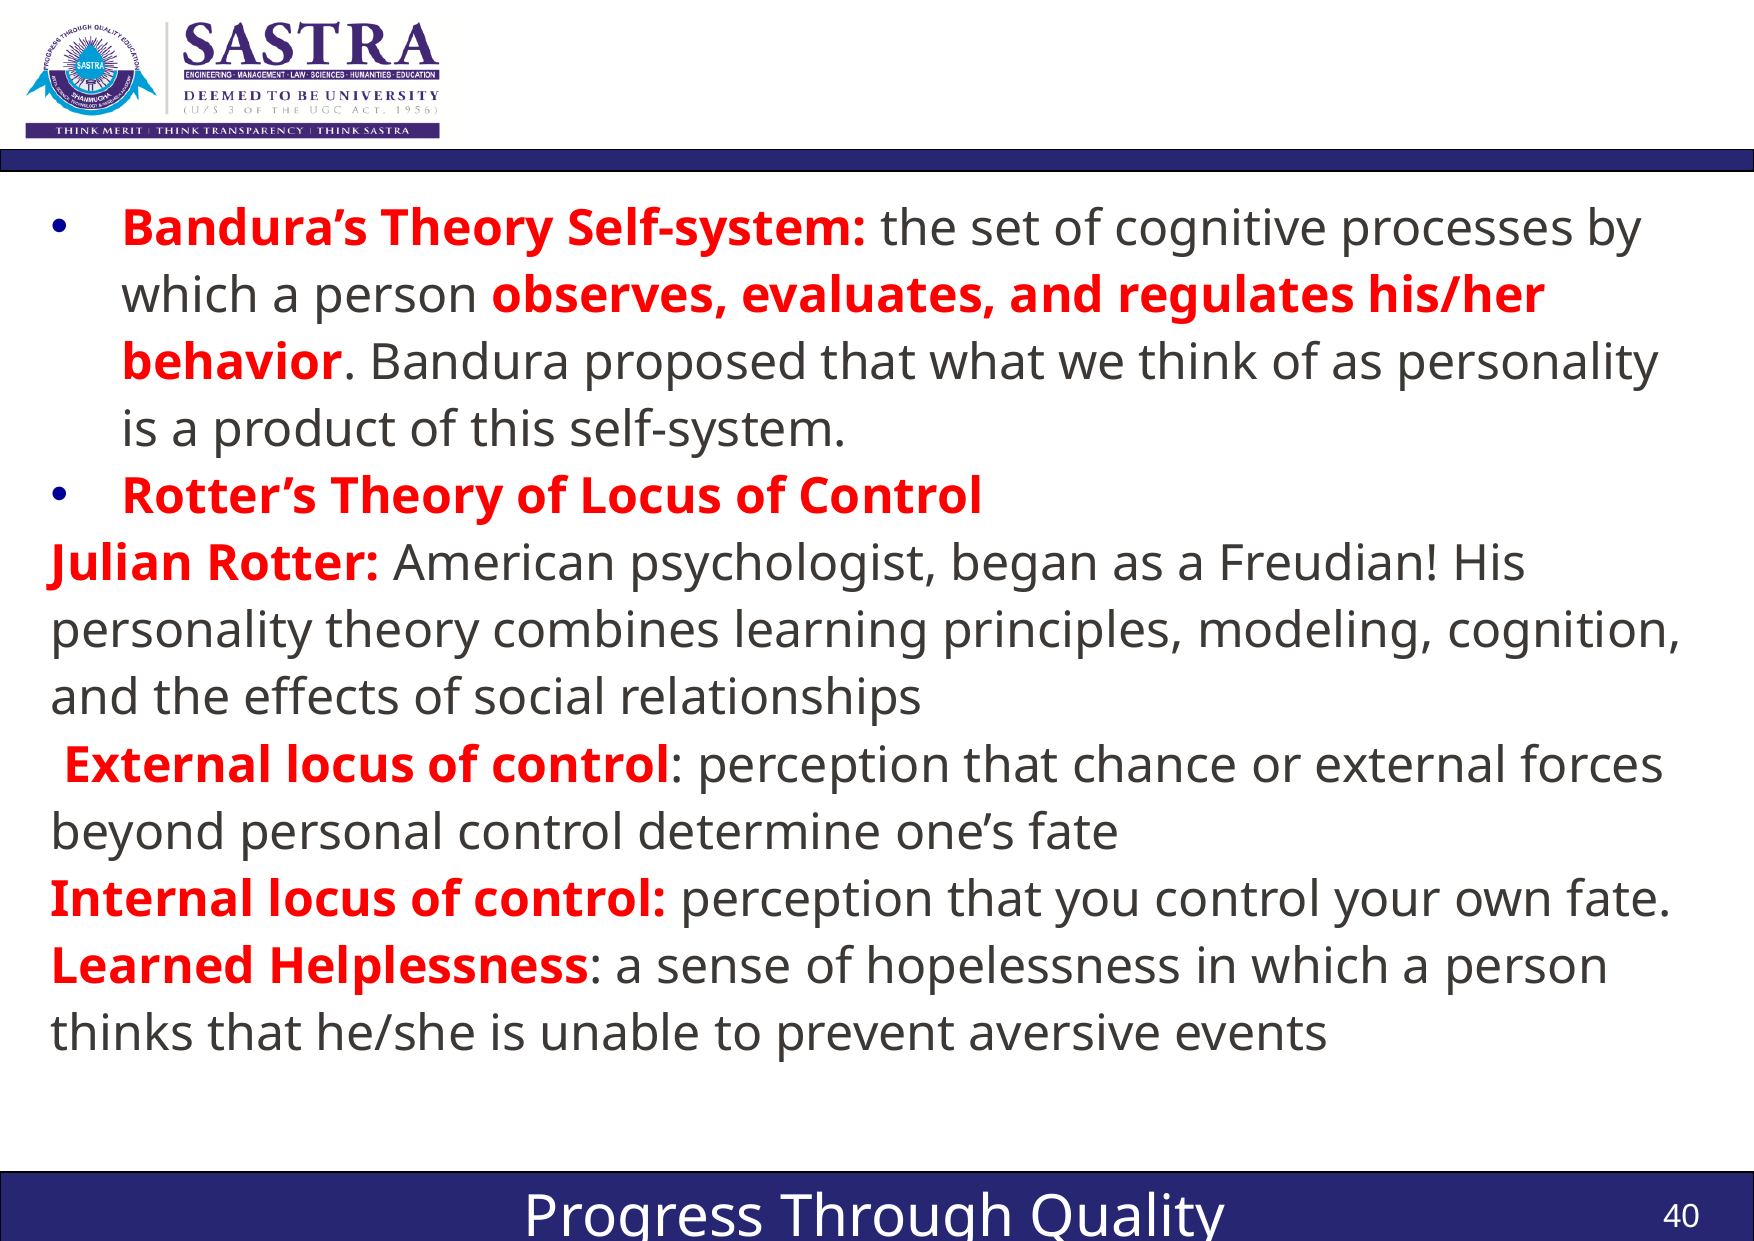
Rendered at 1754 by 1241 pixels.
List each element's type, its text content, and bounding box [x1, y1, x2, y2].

slide_number 40 [1308, 1185, 1718, 1237]
picture [0, 13, 465, 146]
list Bandura’s Theory Self-system: the set of cognitive processes by which a person observes, evaluates, and regulates his/her behavior. Bandura proposed that what we think of as personality is a product of this self-system. Rotter’s Theory of Locus of Control Julian Rotter: American psychologist, began as a Freudian! His personality theory combines learning principles, modeling, cognition, and the effects of social relationships External locus of control: perception that chance or external forces beyond personal control determine one’s fate Internal locus of control: perception that you control your own fate. Learned Helplessness: a sense of hopelessness in which a person thinks that he/she is unable to prevent aversive events [29, 179, 1725, 1137]
